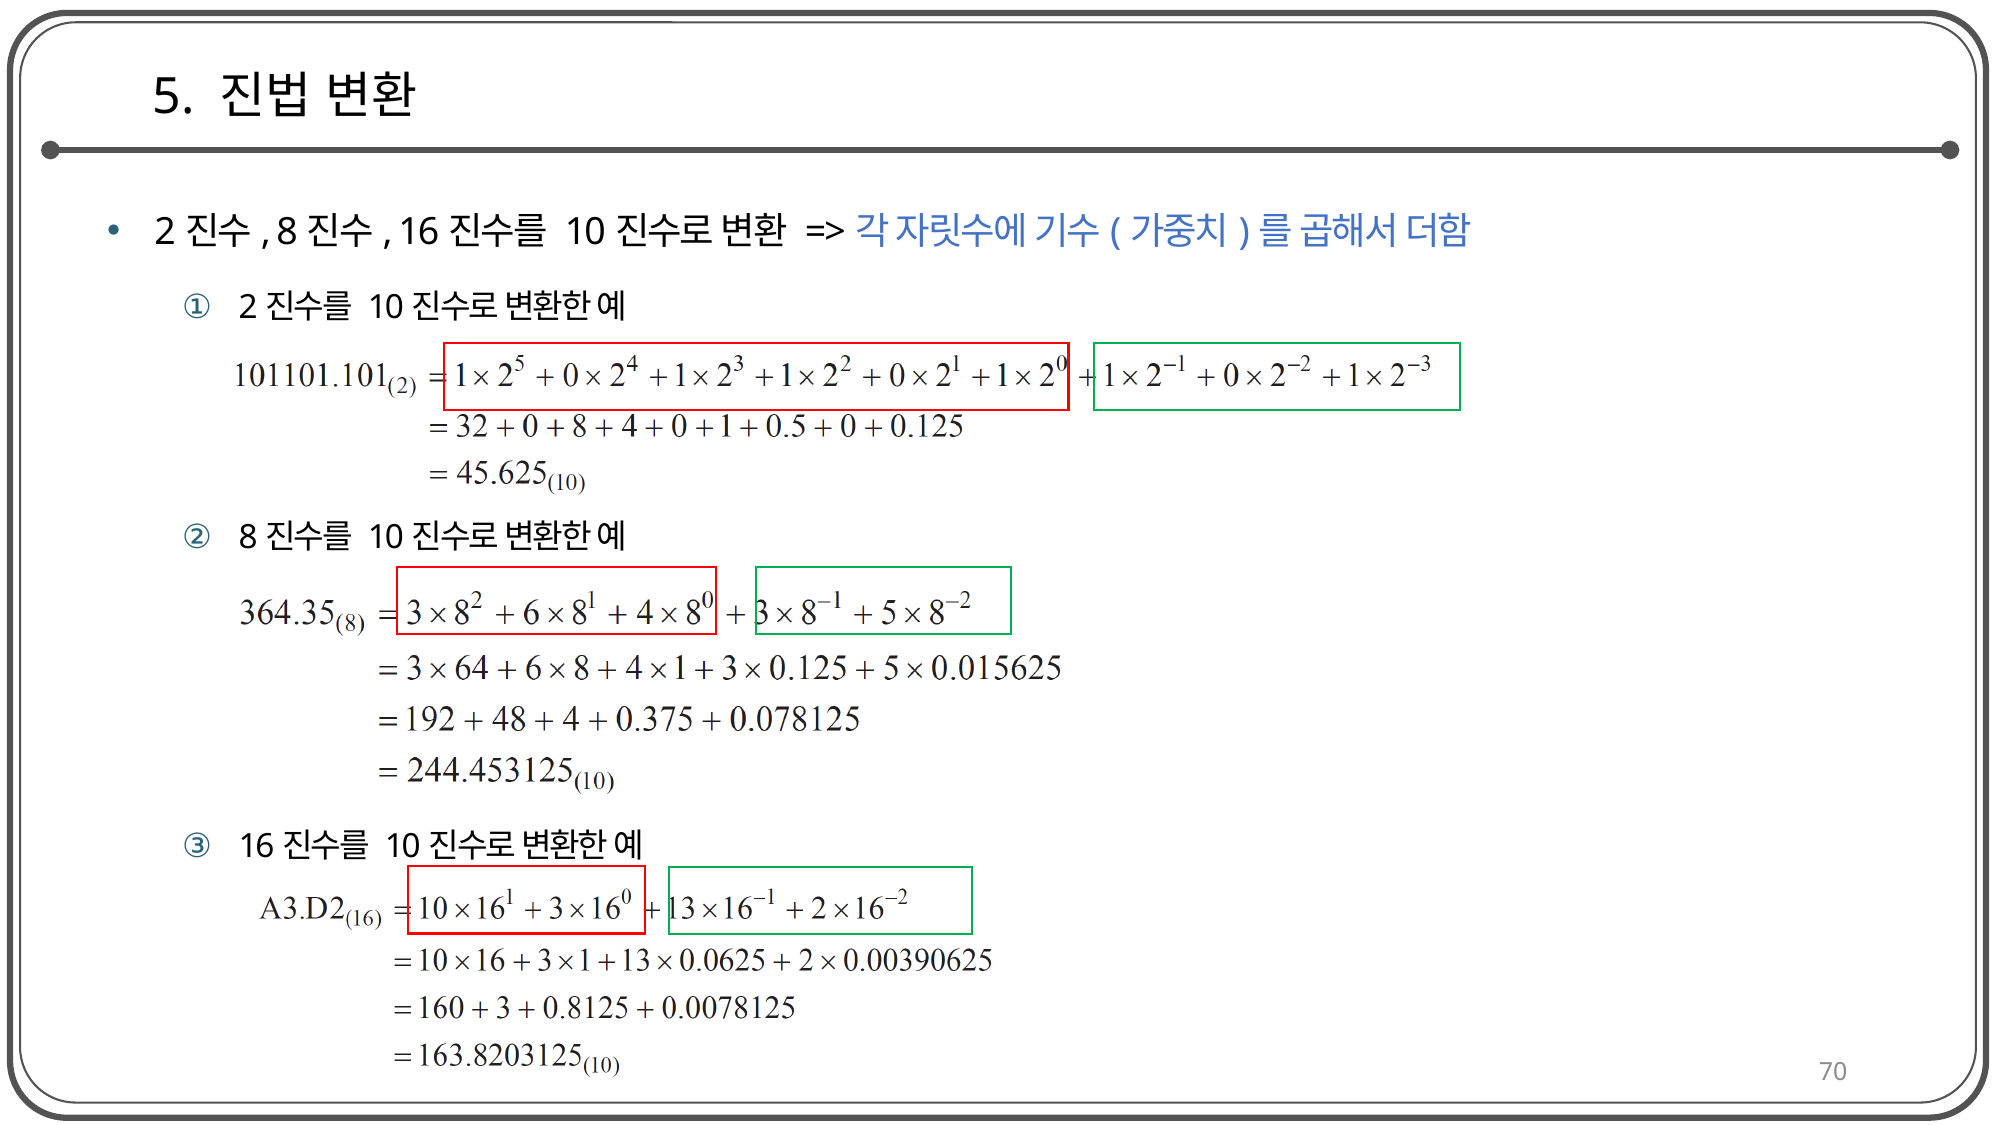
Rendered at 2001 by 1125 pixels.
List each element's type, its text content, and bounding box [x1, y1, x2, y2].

slide_number 70 [1412, 1042, 1863, 1103]
text_box [443, 342, 1070, 351]
title 5. 진법 변환 [137, 45, 1863, 150]
picture [255, 884, 996, 1080]
picture [235, 584, 1069, 797]
text_box [396, 566, 717, 584]
picture [231, 351, 1436, 497]
text_box [1093, 342, 1461, 411]
text_box [407, 865, 646, 884]
list 2진수, 8진수, 16진수를 10진수로 변환 =>각 자릿수에 기수(가중치)를 곱해서 더함 2진수를 10진수로 변환한 예 8진수를 10진수로 변환한 예 16진수를 10진수로 변환한 예 [92, 194, 1936, 1047]
text_box [668, 866, 973, 884]
text_box [755, 566, 1012, 584]
